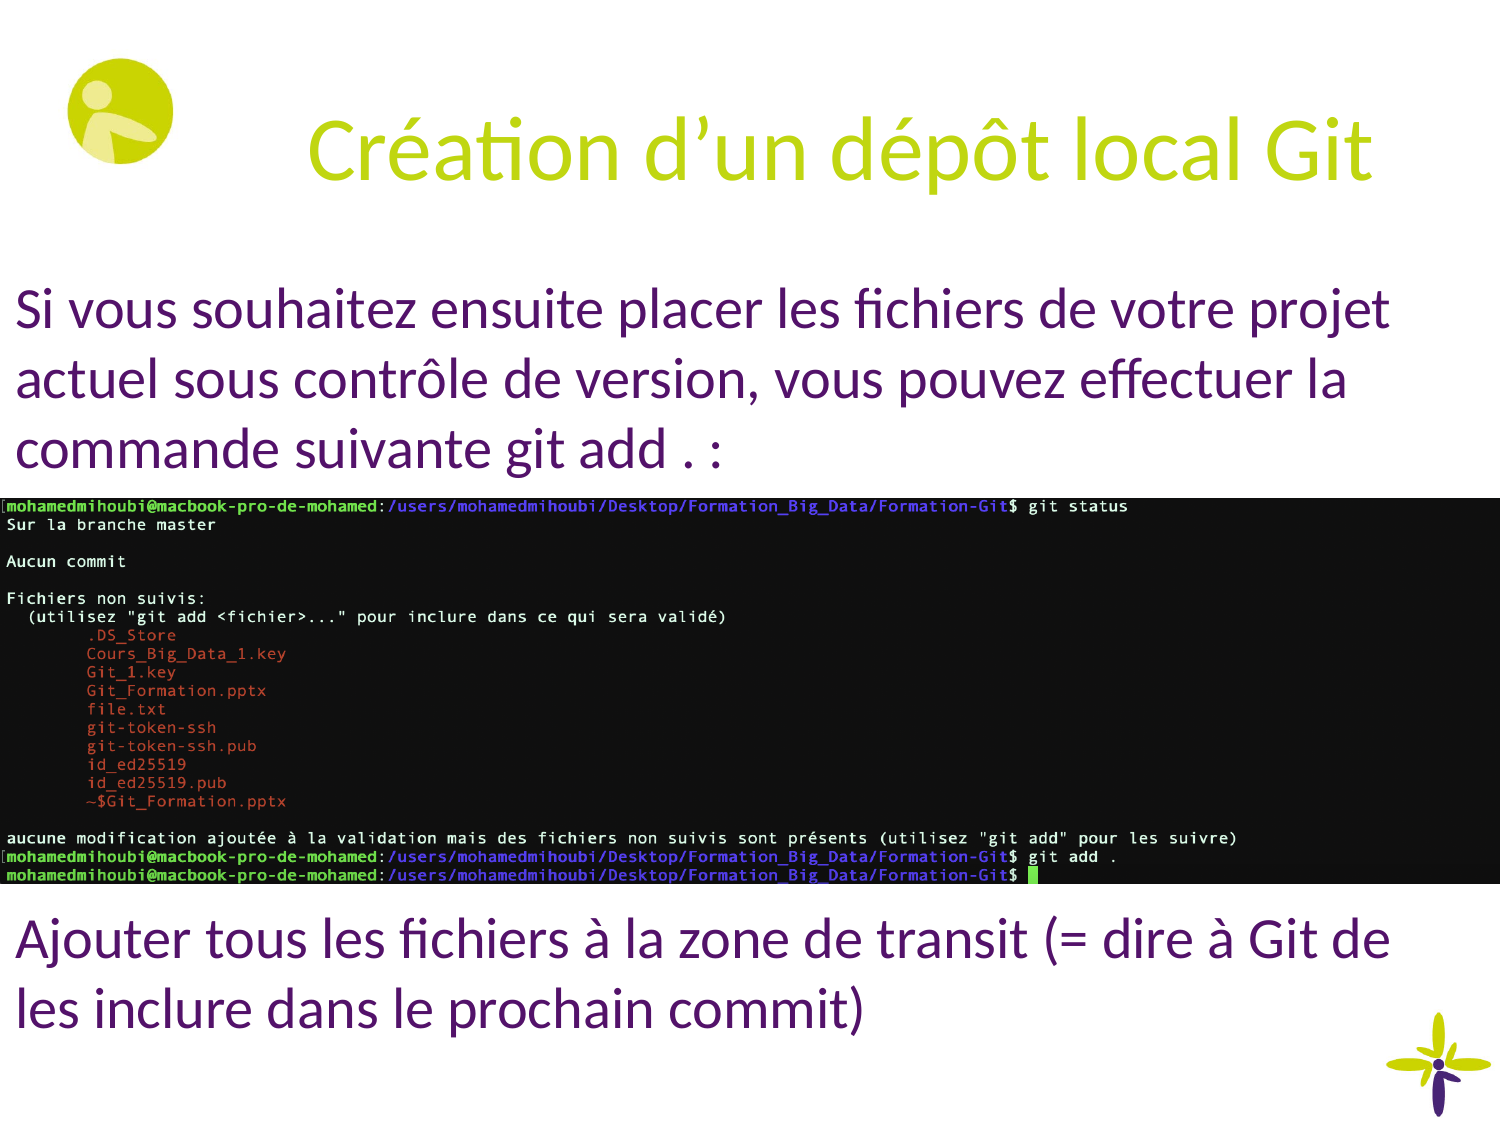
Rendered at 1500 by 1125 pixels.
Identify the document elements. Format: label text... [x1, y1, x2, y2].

picture [58, 49, 183, 174]
title Création d’un dépôt local Git [257, 50, 1425, 238]
list Si vous souhaitez ensuite placer les fichiers de votre projet actuel sous contrôle de version, vous pouvez effectuer la commande suivante git add . : Ajouter tous les fichiers à la zone de transit (= dire à Git de les inclure dans le prochain commit) [0, 892, 1425, 1094]
picture [0, 498, 1500, 884]
picture [1377, 1004, 1500, 1125]
list Si vous souhaitez ensuite placer les fichiers de votre projet actuel sous contrôle de version, vous pouvez effectuer la commande suivante git add . : Ajouter tous les fichiers à la zone de transit (= dire à Git de les inclure dans le prochain commit) [0, 262, 1425, 497]
